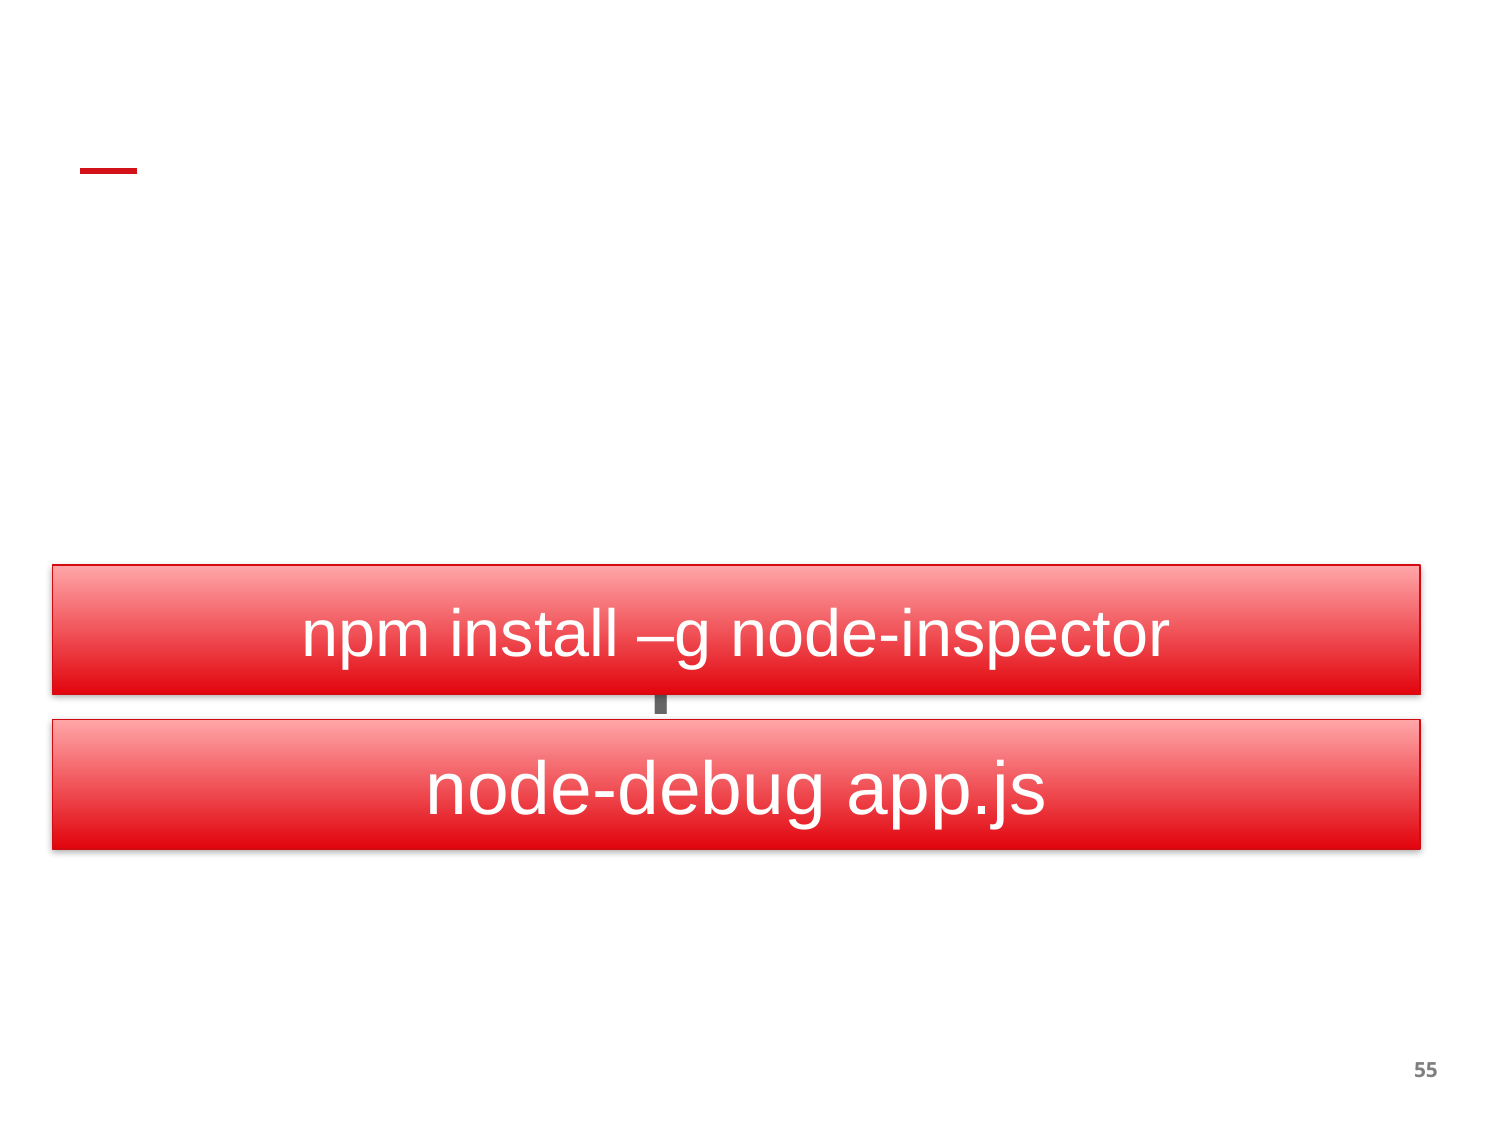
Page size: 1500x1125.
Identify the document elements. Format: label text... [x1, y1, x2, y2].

list Node-Inspector [52, 207, 1500, 996]
text_box npm install –g node-inspector [52, 564, 1421, 695]
text_box node-debug app.js [52, 719, 1421, 850]
